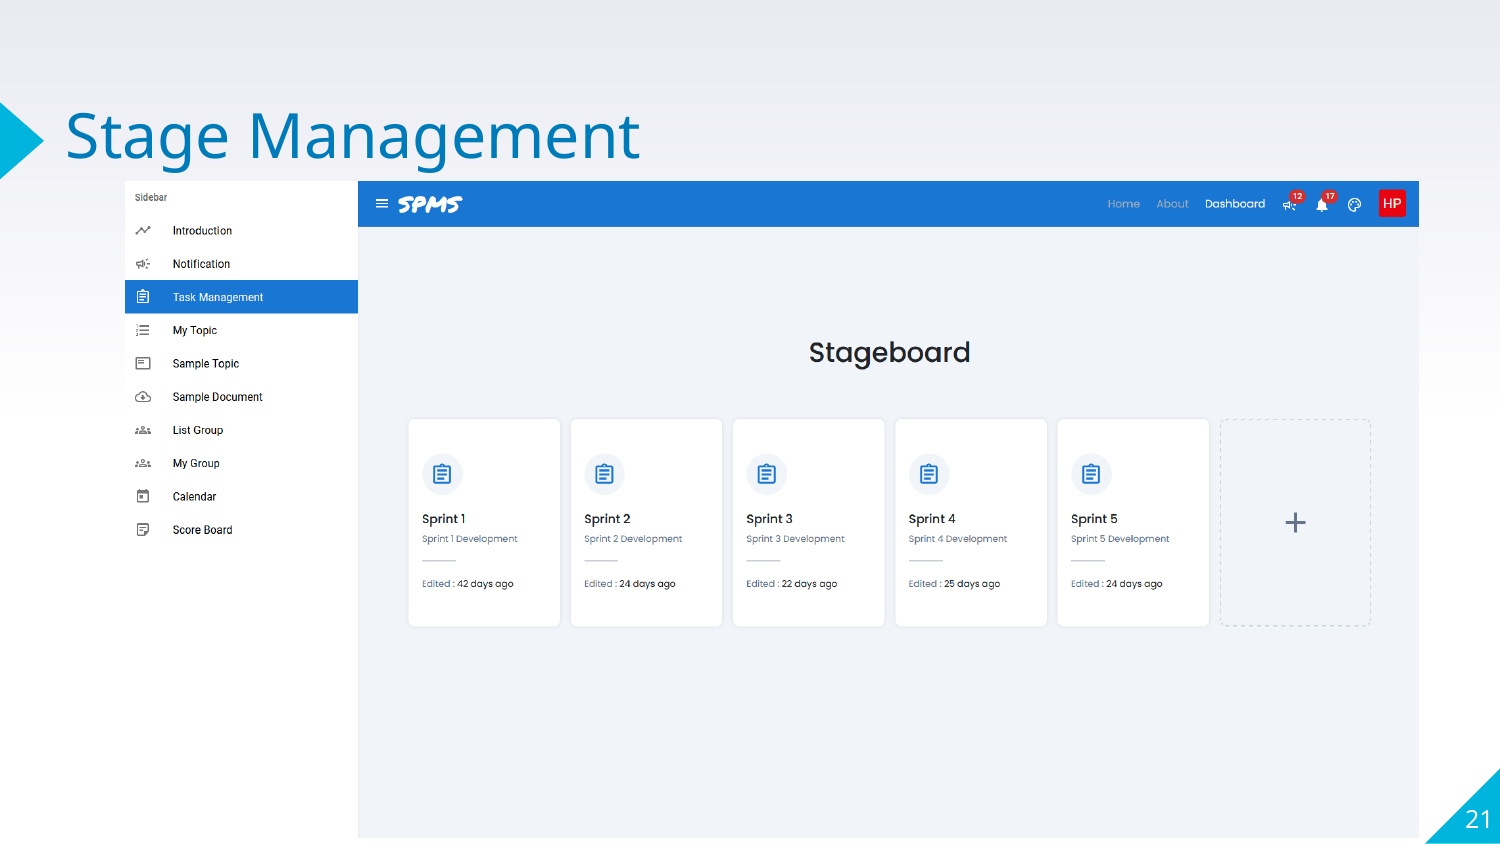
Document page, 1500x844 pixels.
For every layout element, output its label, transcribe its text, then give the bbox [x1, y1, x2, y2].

title Stage Management [65, 110, 1279, 186]
slide_number 21 [1424, 760, 1494, 838]
picture [125, 180, 1420, 838]
